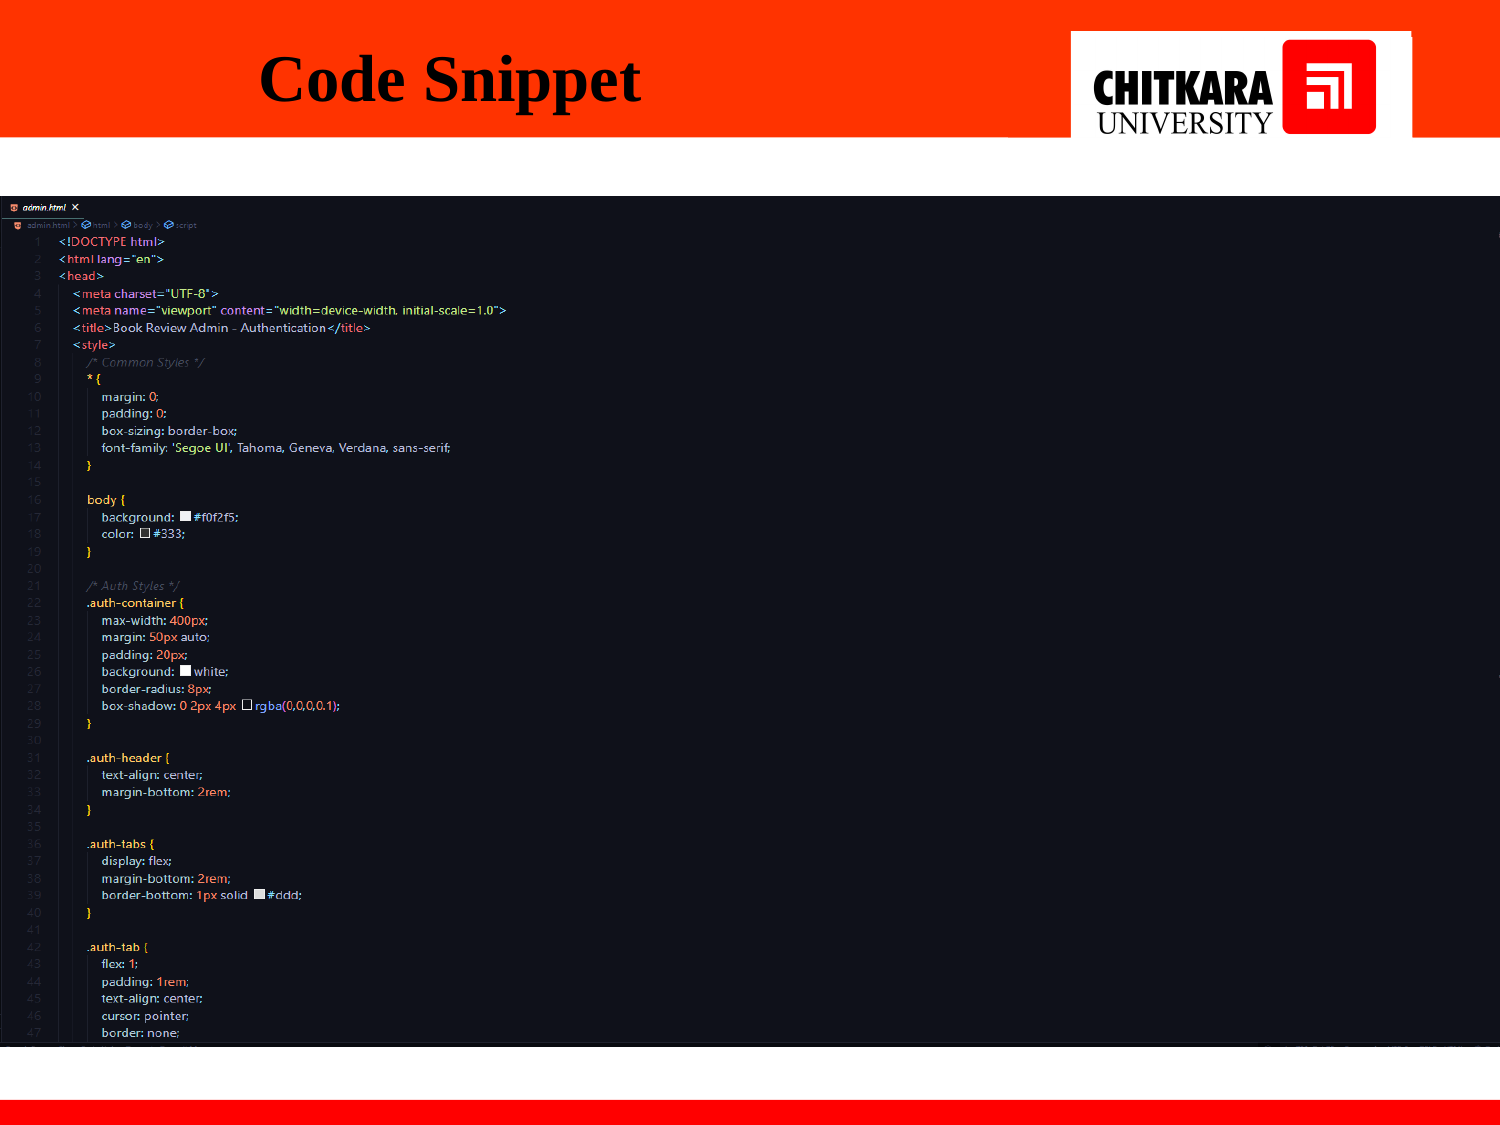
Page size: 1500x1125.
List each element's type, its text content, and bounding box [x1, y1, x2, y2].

picture [0, 195, 1500, 1047]
title Code Snippet [0, 0, 901, 151]
picture [1074, 37, 1391, 138]
